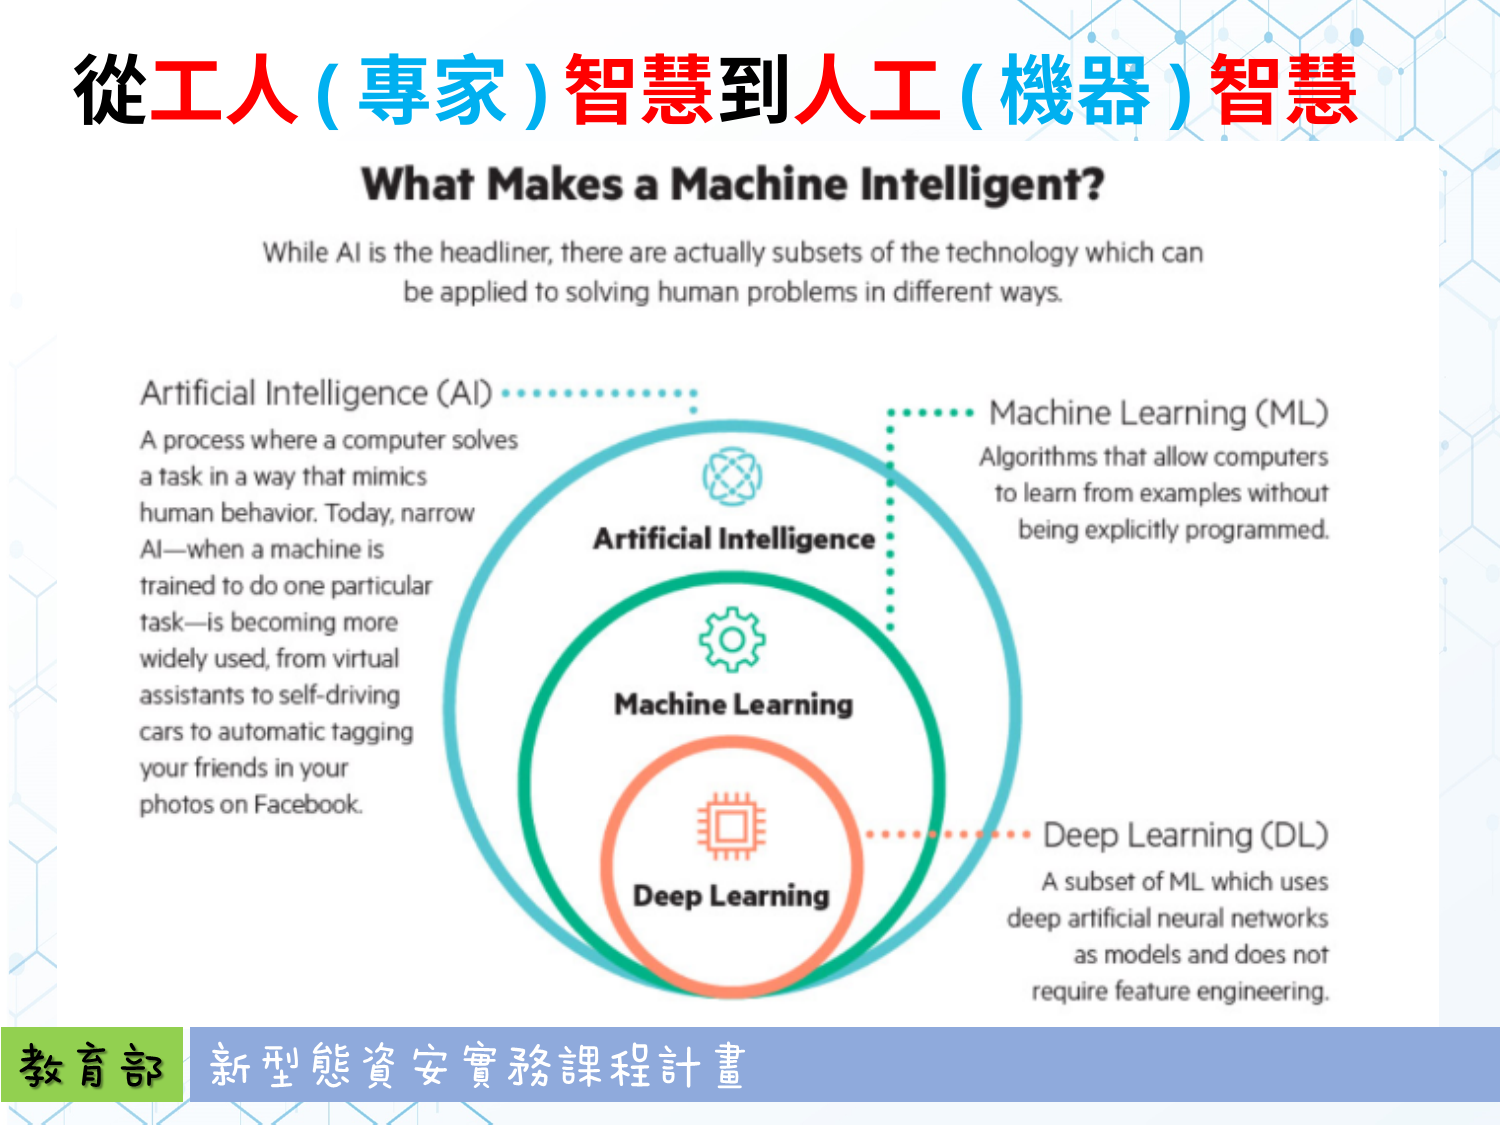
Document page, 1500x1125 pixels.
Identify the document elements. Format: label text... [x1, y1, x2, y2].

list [56, 141, 1439, 1018]
picture [0, 0, 1500, 1125]
title 從工人(專家)智慧到人工(機器)智慧 [57, 35, 1376, 141]
